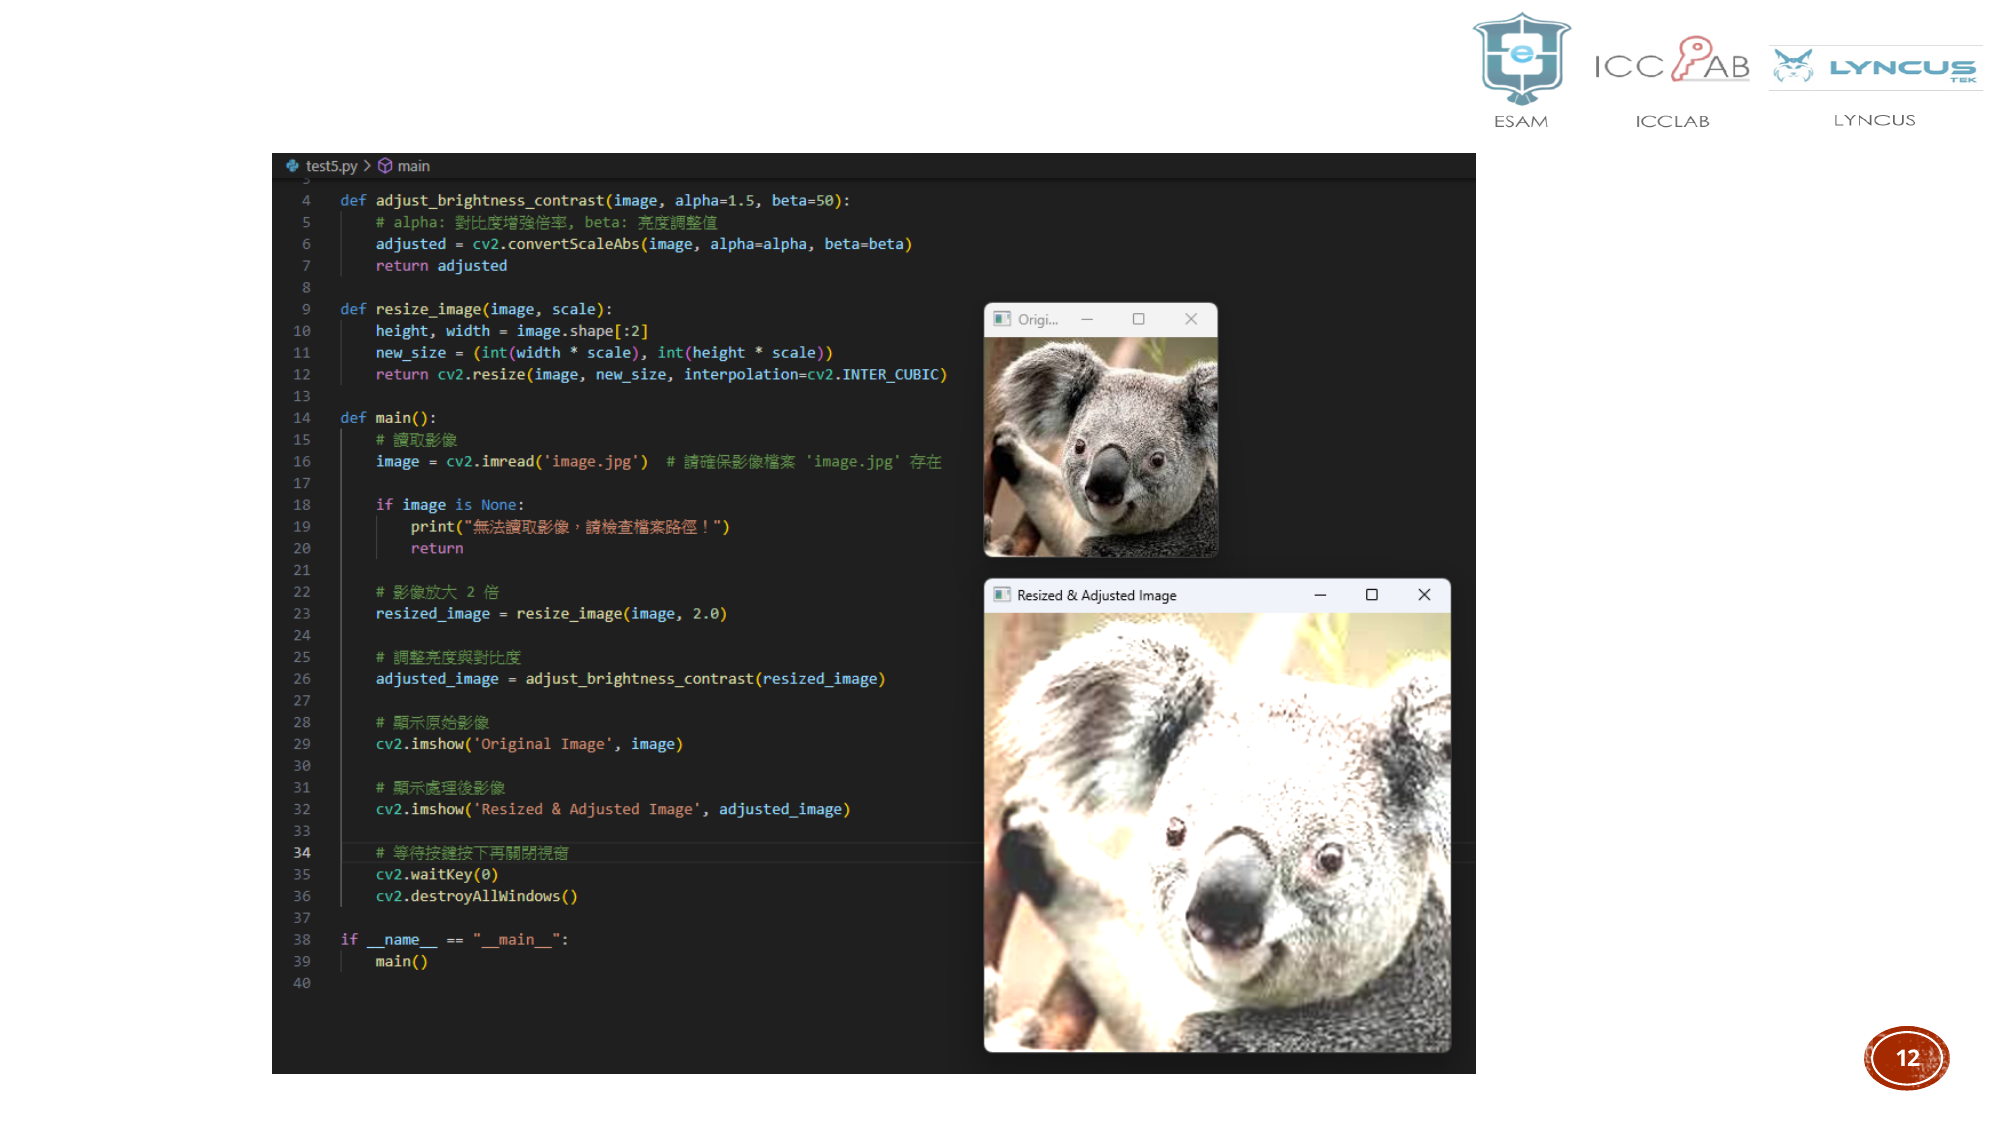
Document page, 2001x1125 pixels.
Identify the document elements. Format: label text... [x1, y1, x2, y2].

slide_number 12 [1855, 1028, 1961, 1089]
picture [272, 153, 1476, 1074]
